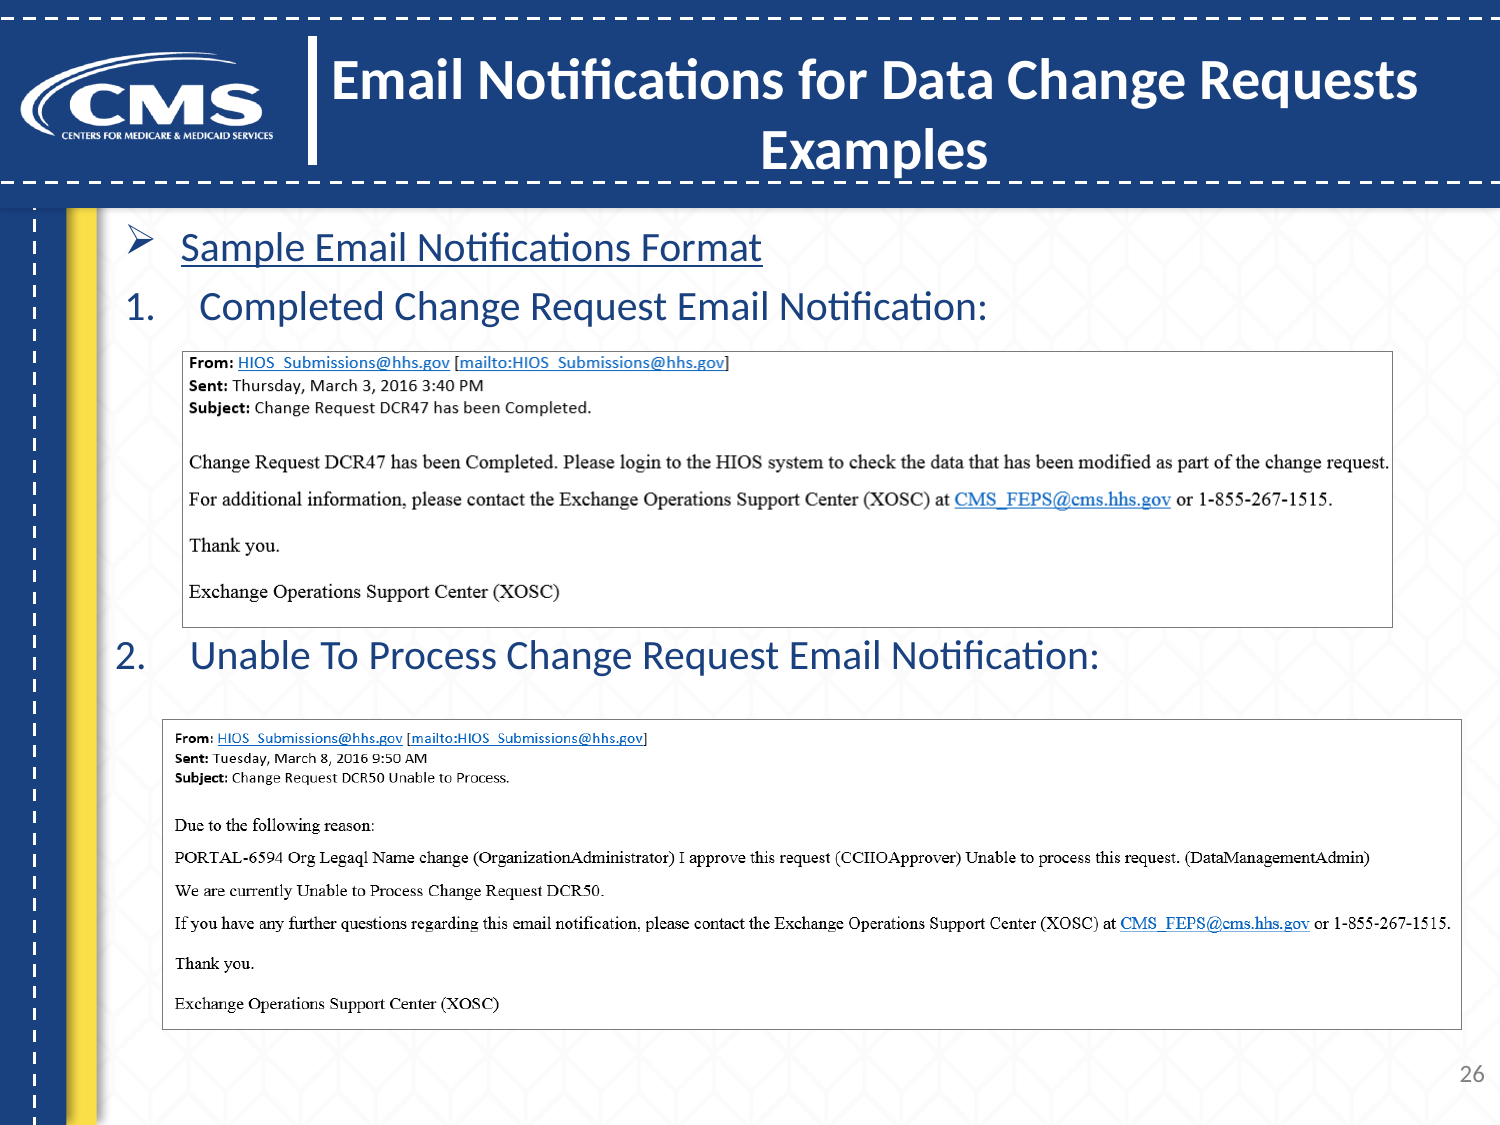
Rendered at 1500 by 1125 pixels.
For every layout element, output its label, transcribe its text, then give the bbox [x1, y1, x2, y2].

text_box Sample Email Notifications Format Completed Change Request Email Notification: Unable To Process Change Request Email Notification: [99, 212, 1475, 1125]
slide_number 26 [1475, 1042, 1500, 1103]
picture [162, 719, 1463, 1031]
picture [182, 351, 1393, 628]
list Email Notifications for Data Change Requests Examples [249, 30, 1500, 193]
